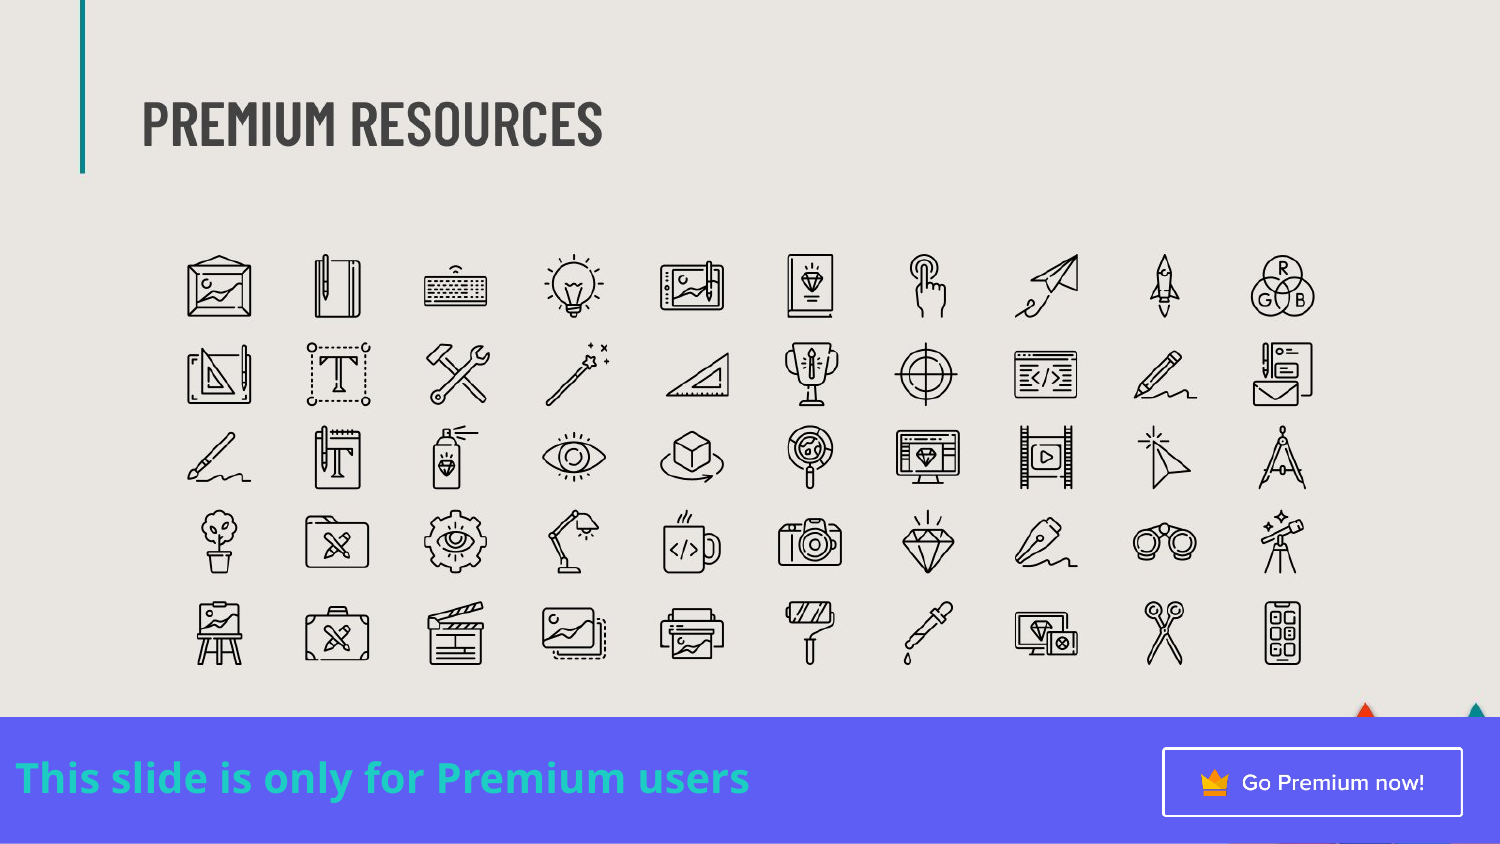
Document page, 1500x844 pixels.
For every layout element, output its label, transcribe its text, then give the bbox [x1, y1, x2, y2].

text_box This slide is only for Premium users [0, 717, 1500, 844]
picture [0, 0, 1500, 717]
picture [1162, 747, 1463, 817]
